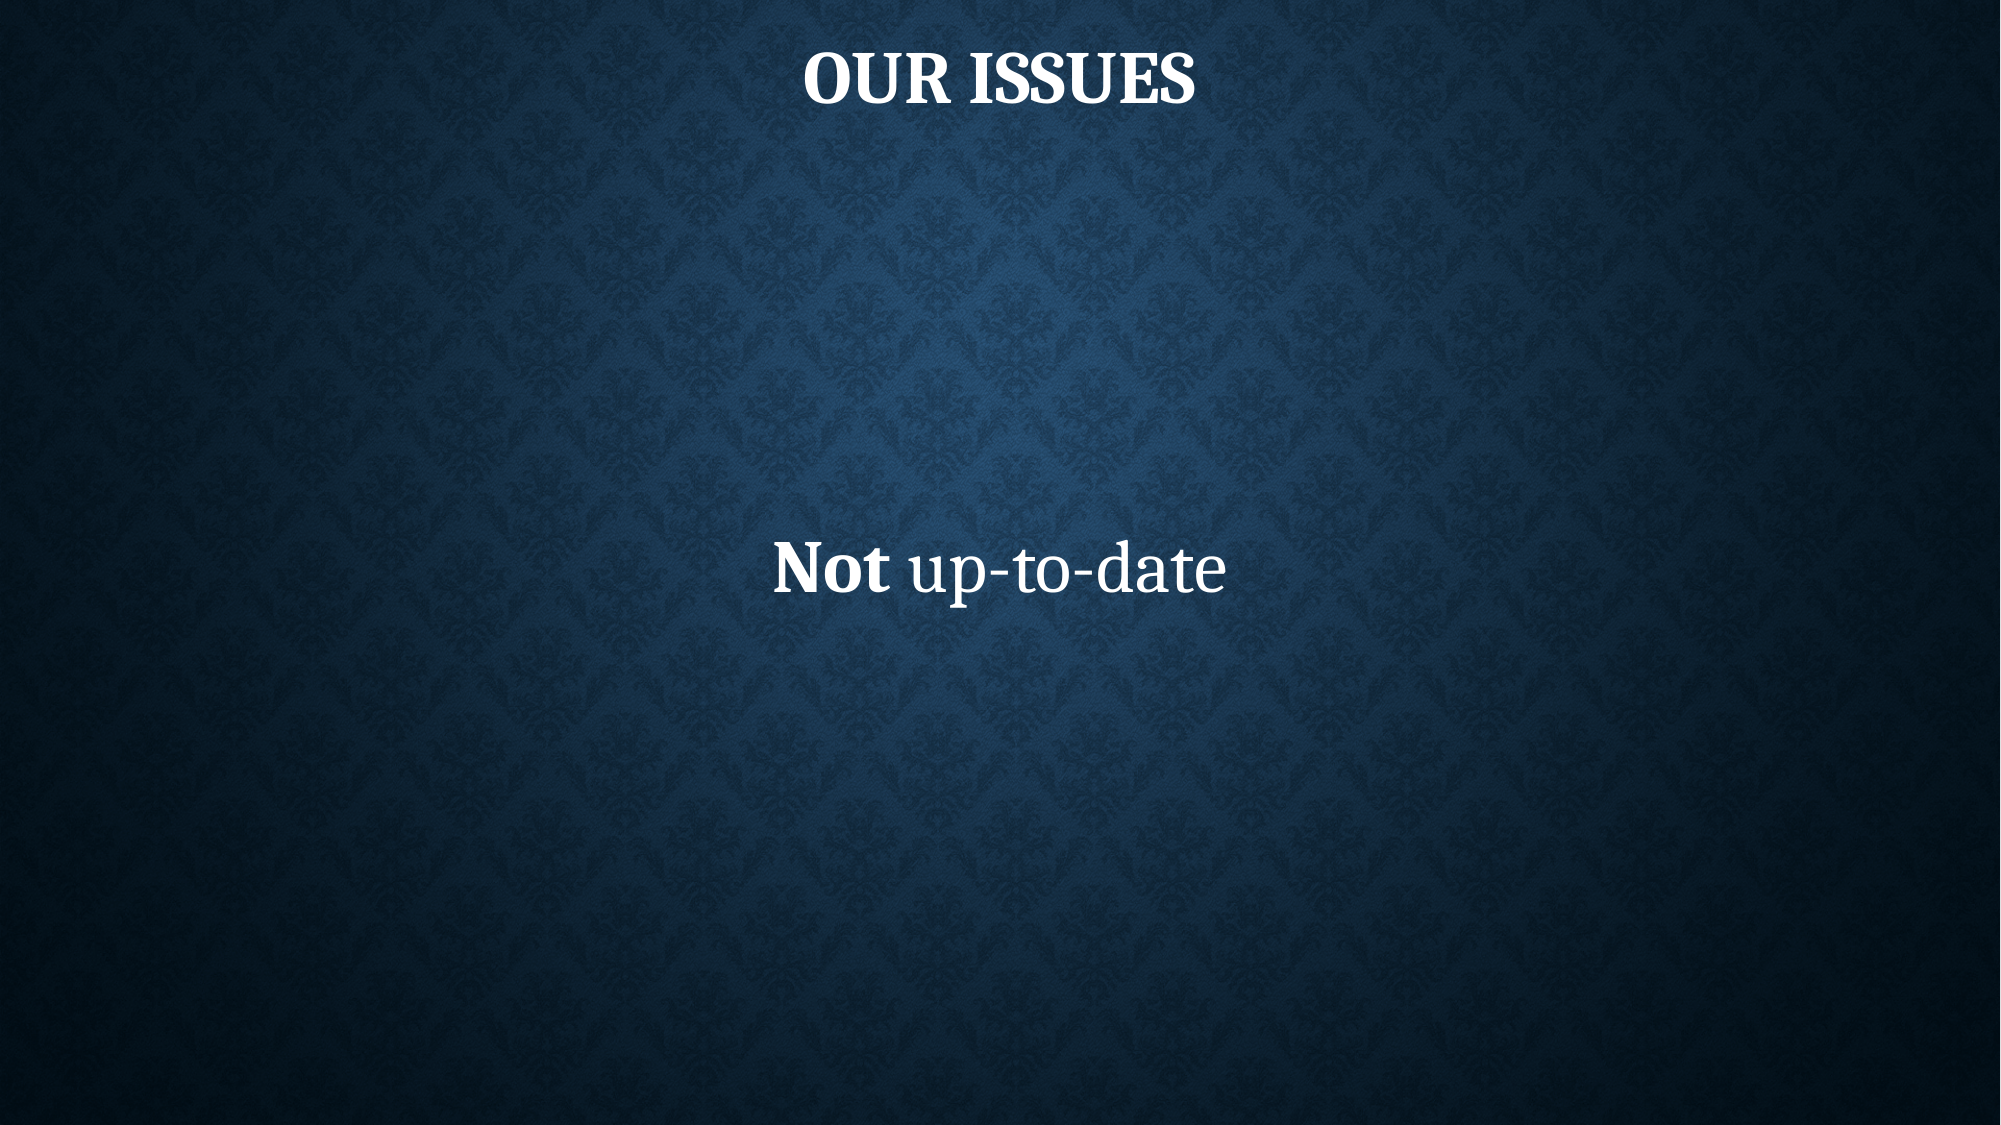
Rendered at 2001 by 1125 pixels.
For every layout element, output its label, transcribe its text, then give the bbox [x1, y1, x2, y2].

text_box OUR ISSUES [298, 11, 1702, 137]
text_box Not up-to-date [298, 401, 1702, 724]
